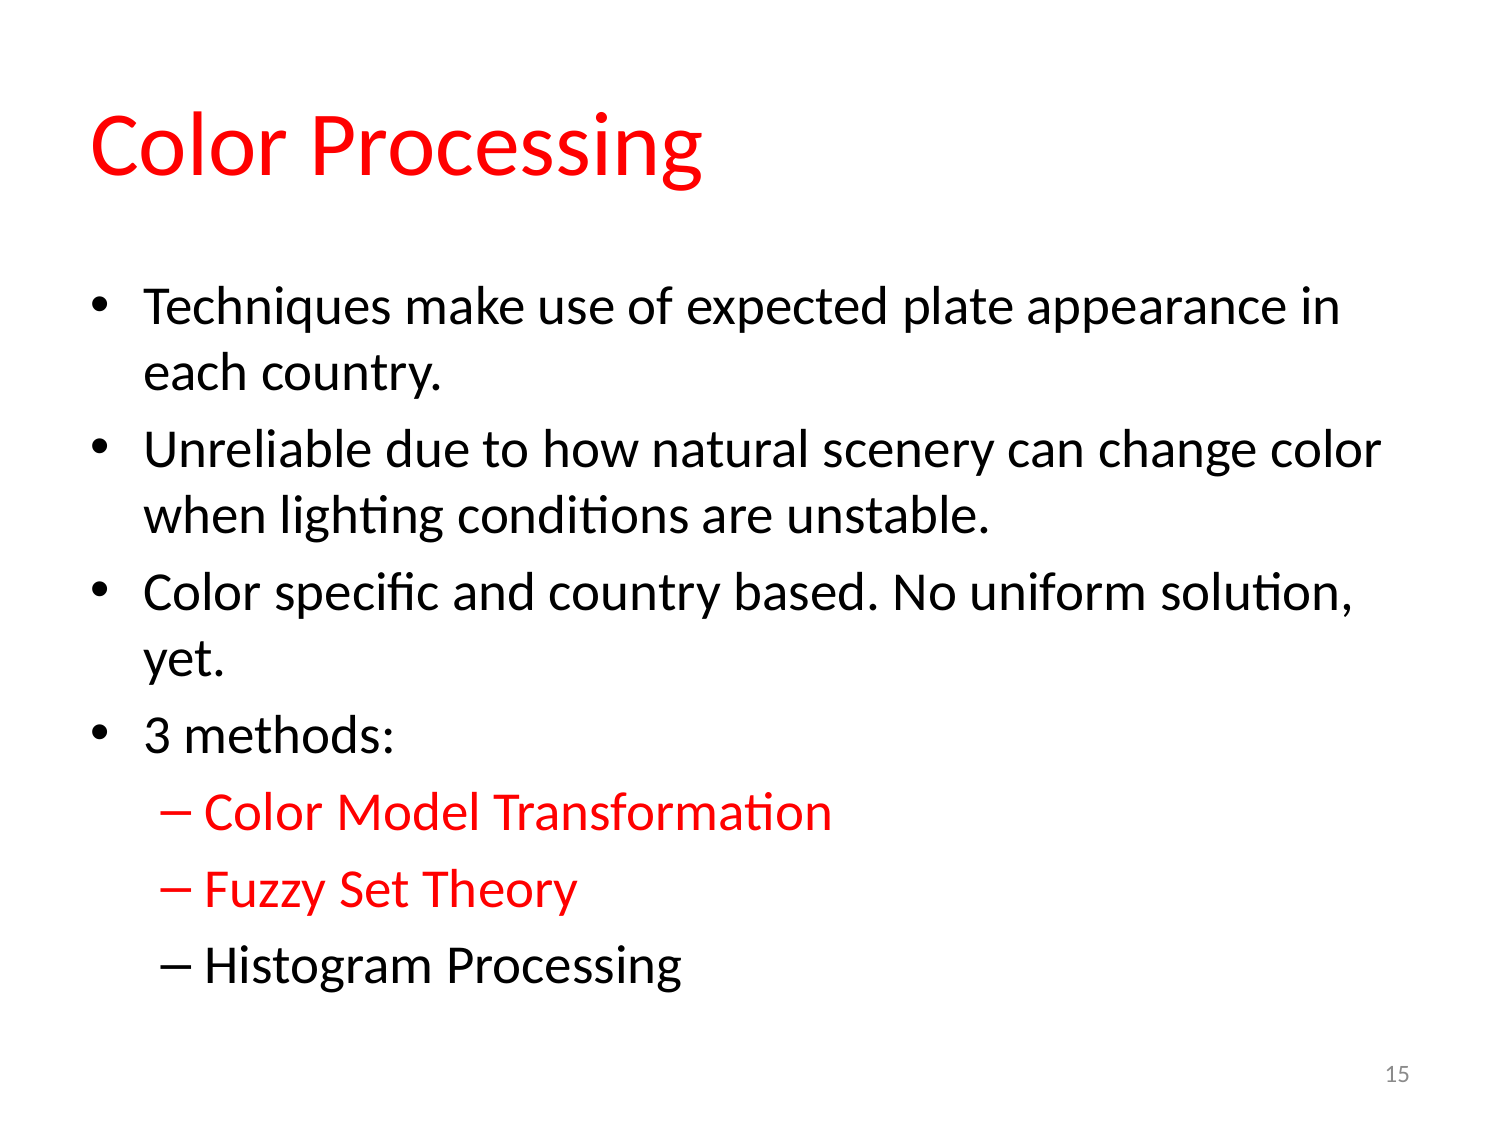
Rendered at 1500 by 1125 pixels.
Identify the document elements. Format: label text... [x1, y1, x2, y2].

title Color Processing [75, 45, 1425, 233]
slide_number 15 [1074, 1042, 1425, 1103]
list Techniques make use of expected plate appearance in each country. Unreliable due to how natural scenery can change color when lighting conditions are unstable. Color specific and country based. No uniform solution, yet. 3 methods: Color Model Transformation Fuzzy Set Theory Histogram Processing [75, 262, 1425, 1005]
